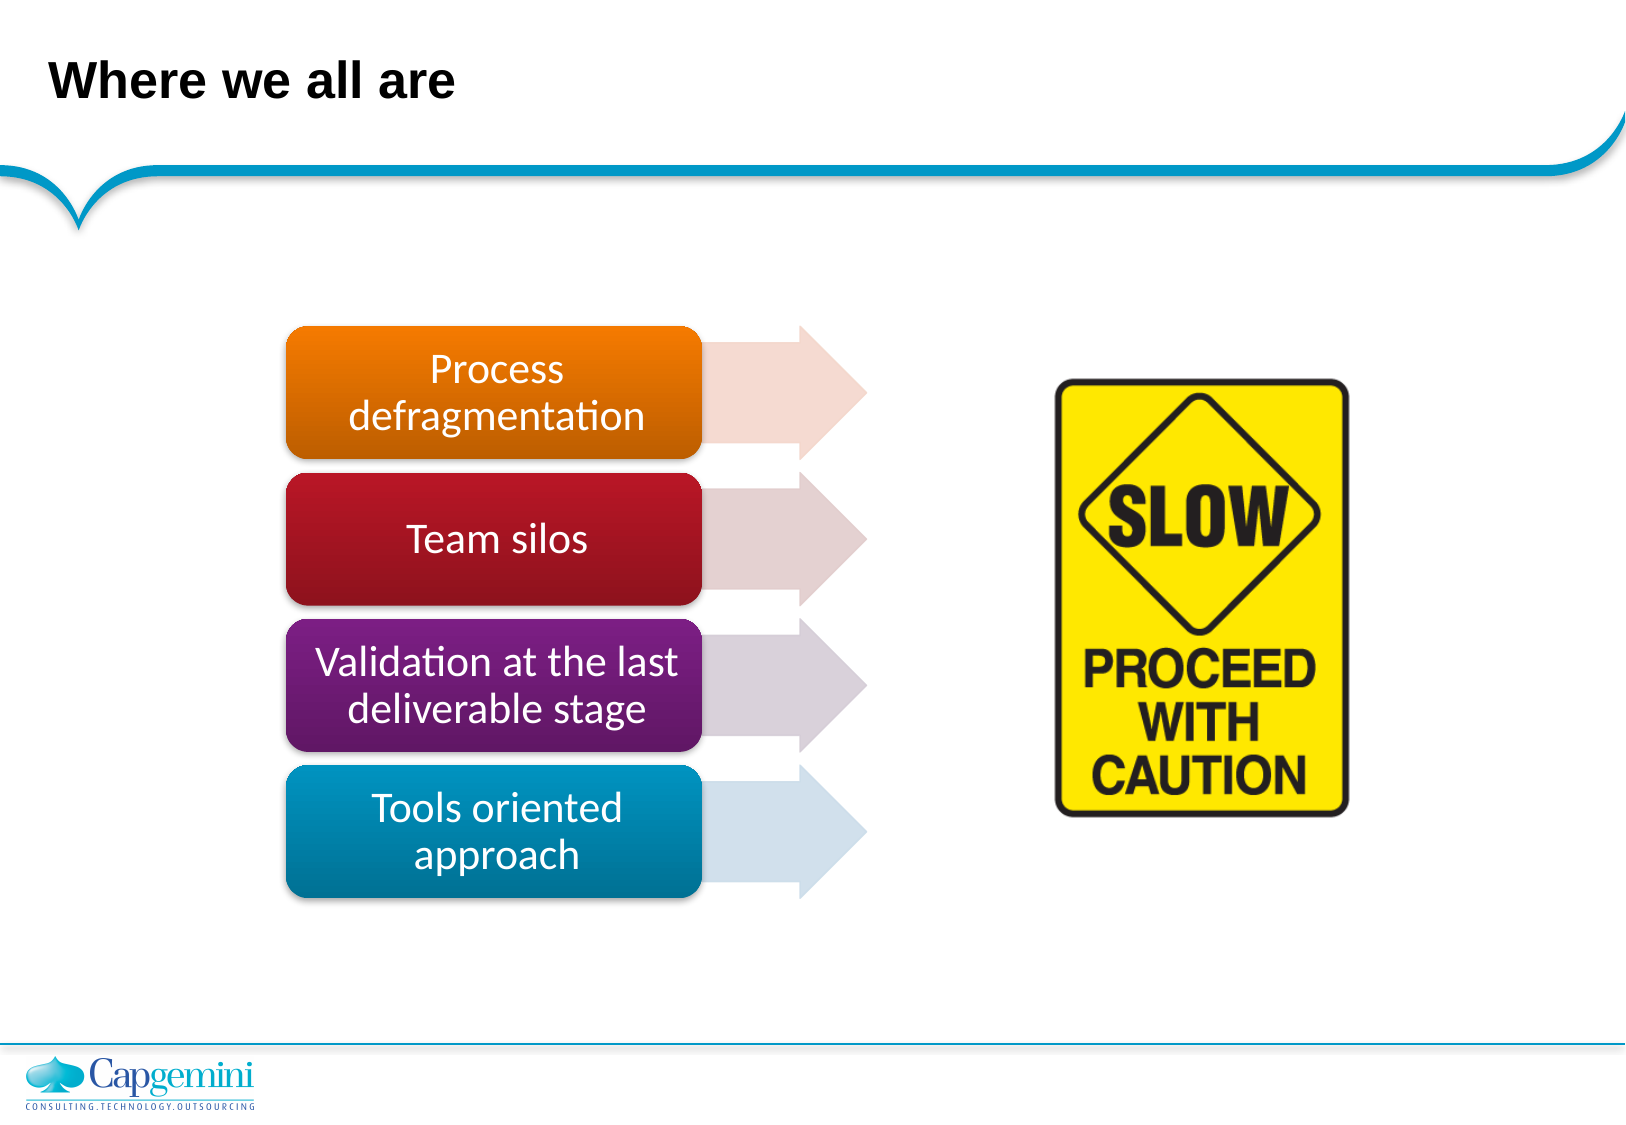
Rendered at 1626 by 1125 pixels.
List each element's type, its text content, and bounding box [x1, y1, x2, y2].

picture [26, 1056, 254, 1110]
picture [977, 373, 1426, 822]
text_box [56, 325, 1097, 899]
title Where we all are [0, 0, 1625, 165]
